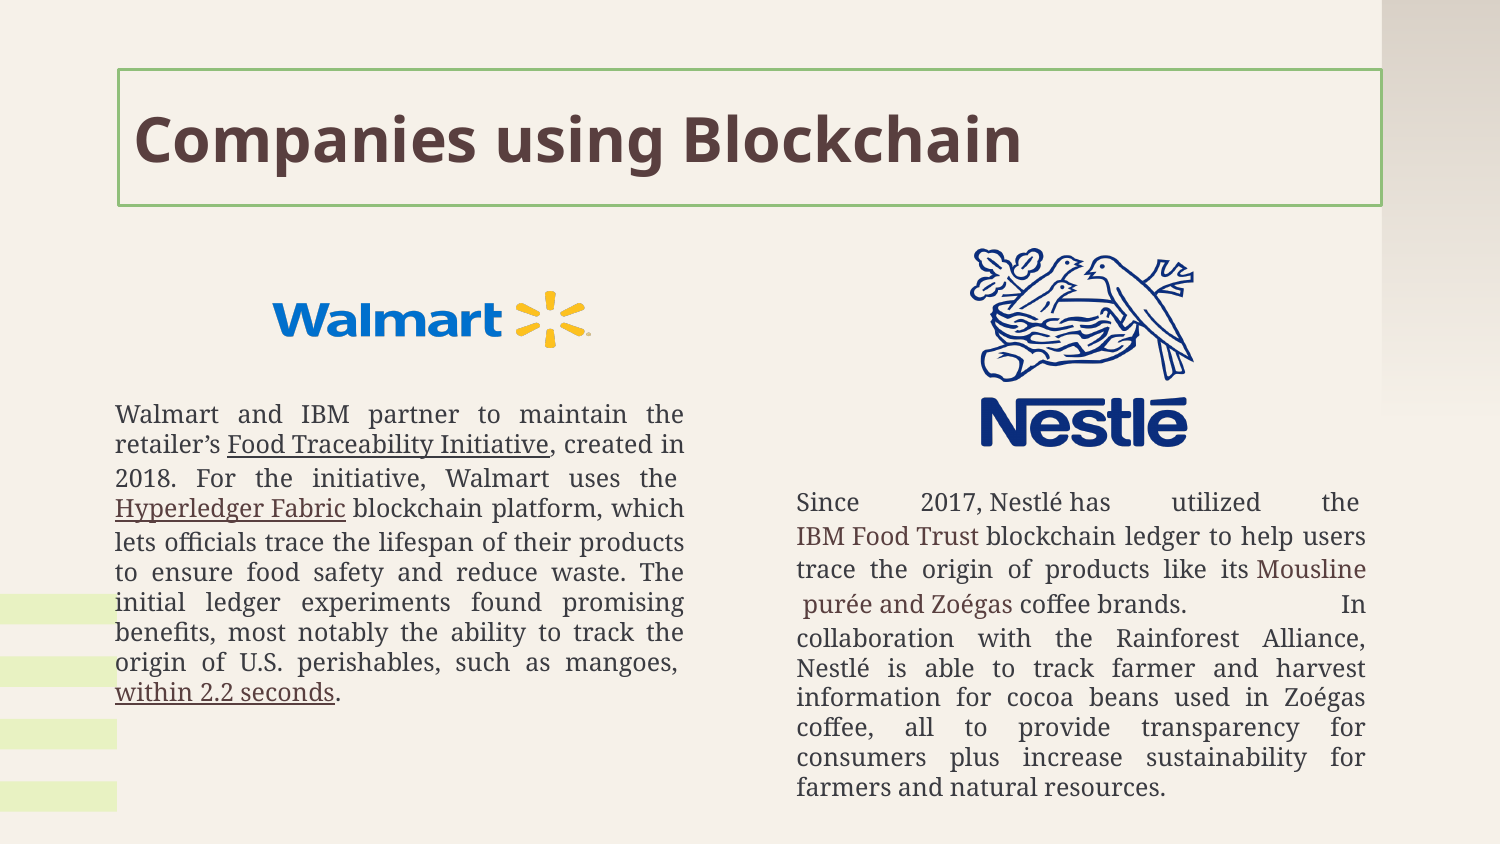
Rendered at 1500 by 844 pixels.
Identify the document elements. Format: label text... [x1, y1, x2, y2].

subtitle Since 2017, Nestlé has utilized the IBM Food Trust blockchain ledger to help users trace the origin of products like its Mousline purée and Zoégas coffee brands. In collaboration with the Rainforest Alliance, Nestlé is able to track farmer and harvest information for cocoa beans used in Zoégas coffee, all to provide transparency for consumers plus increase sustainability for farmers and natural resources. [781, 471, 1382, 768]
picture [969, 248, 1194, 448]
title Companies using Blockchain [117, 68, 1383, 207]
picture [271, 291, 592, 348]
subtitle Walmart and IBM partner to maintain the retailer’s Food Traceability Initiative, created in 2018. For the initiative, Walmart uses the Hyperledger Fabric blockchain platform, which lets officials trace the lifespan of their products to ensure food safety and reduce waste. The initial ledger experiments found promising benefits, most notably the ability to track the origin of U.S. perishables, such as mangoes, within 2.2 seconds. [100, 383, 701, 681]
